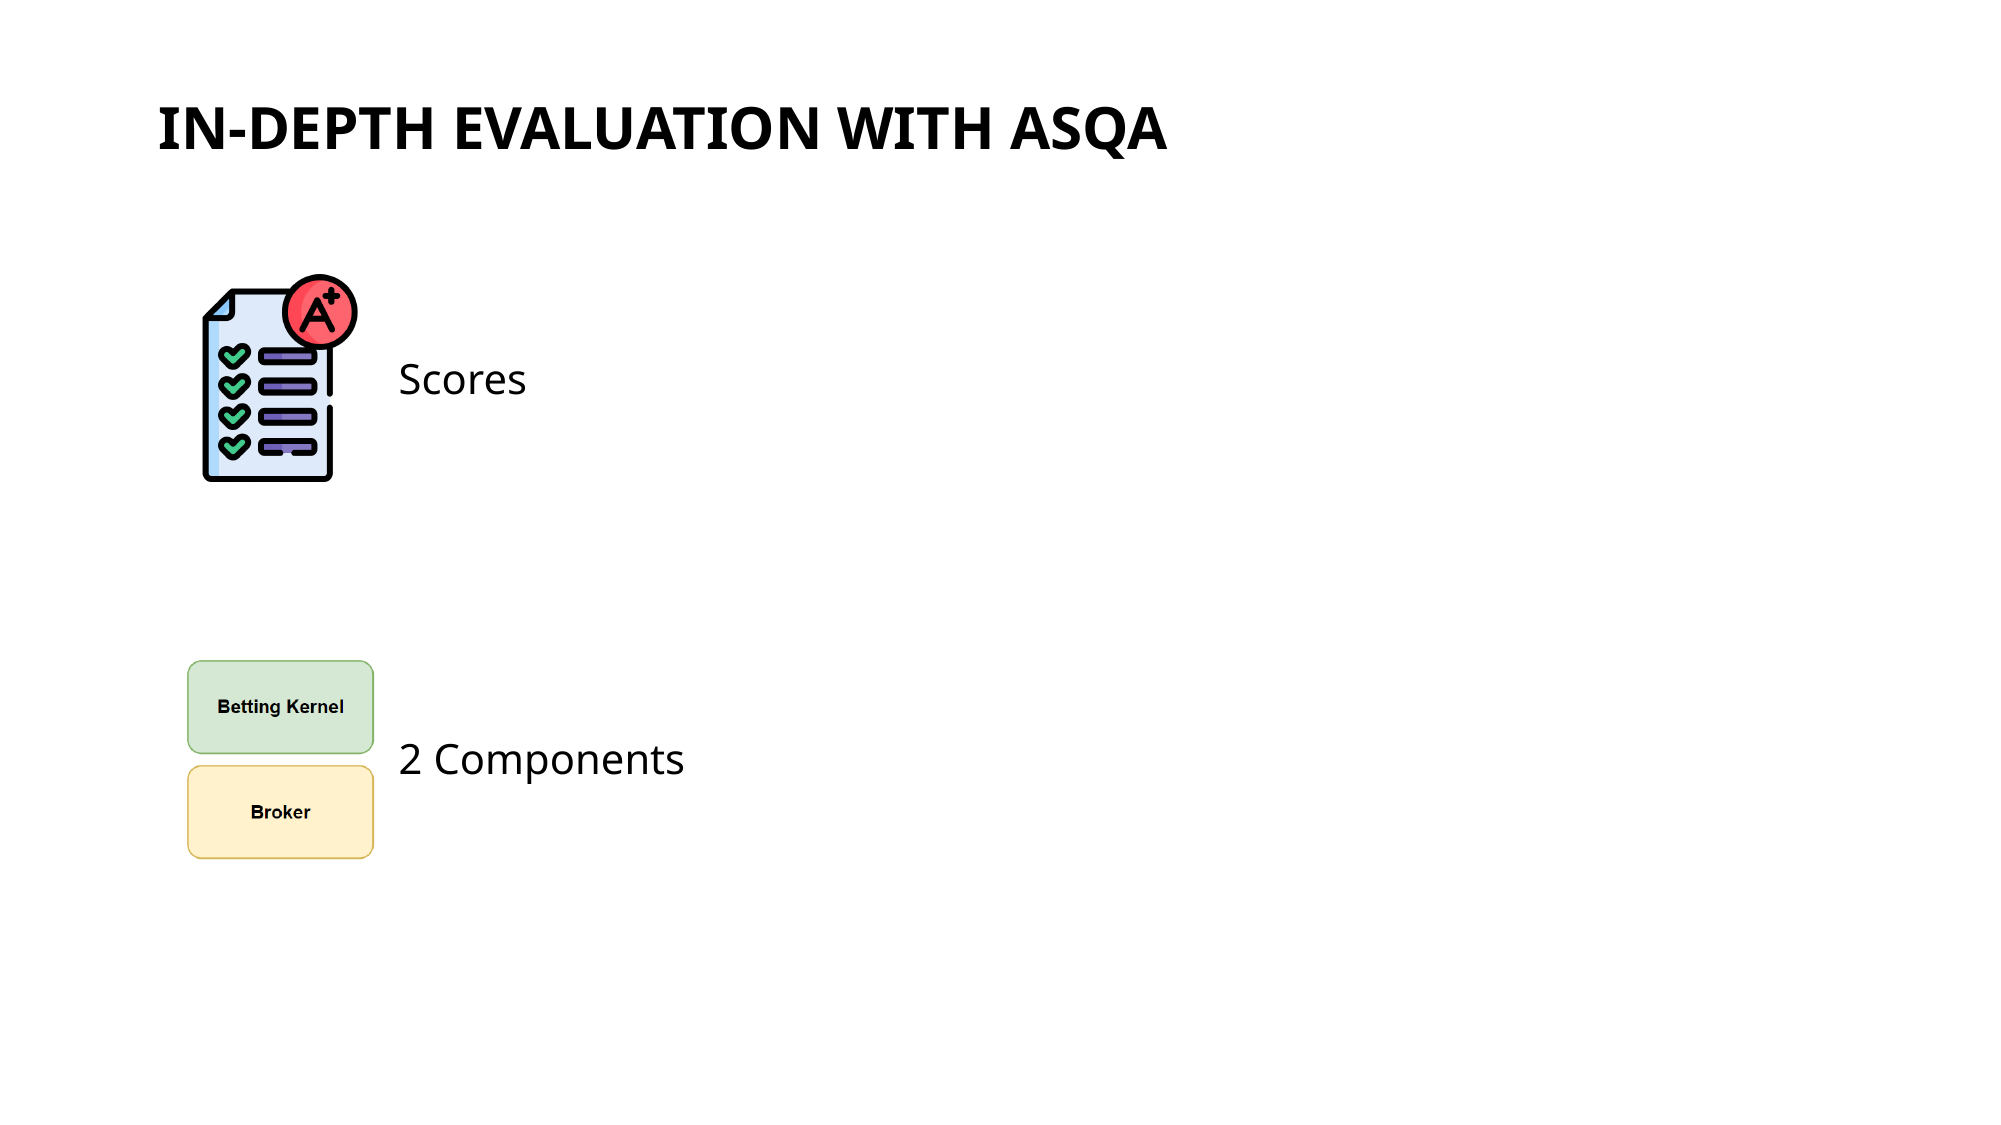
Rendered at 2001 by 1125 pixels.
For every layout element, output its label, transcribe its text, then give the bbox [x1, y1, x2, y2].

picture [183, 654, 377, 862]
text_box Scores [385, 345, 552, 411]
text_box 2 Components [383, 725, 747, 790]
title In-depth Evaluation with aSQA [143, 67, 1354, 170]
picture [176, 274, 385, 482]
